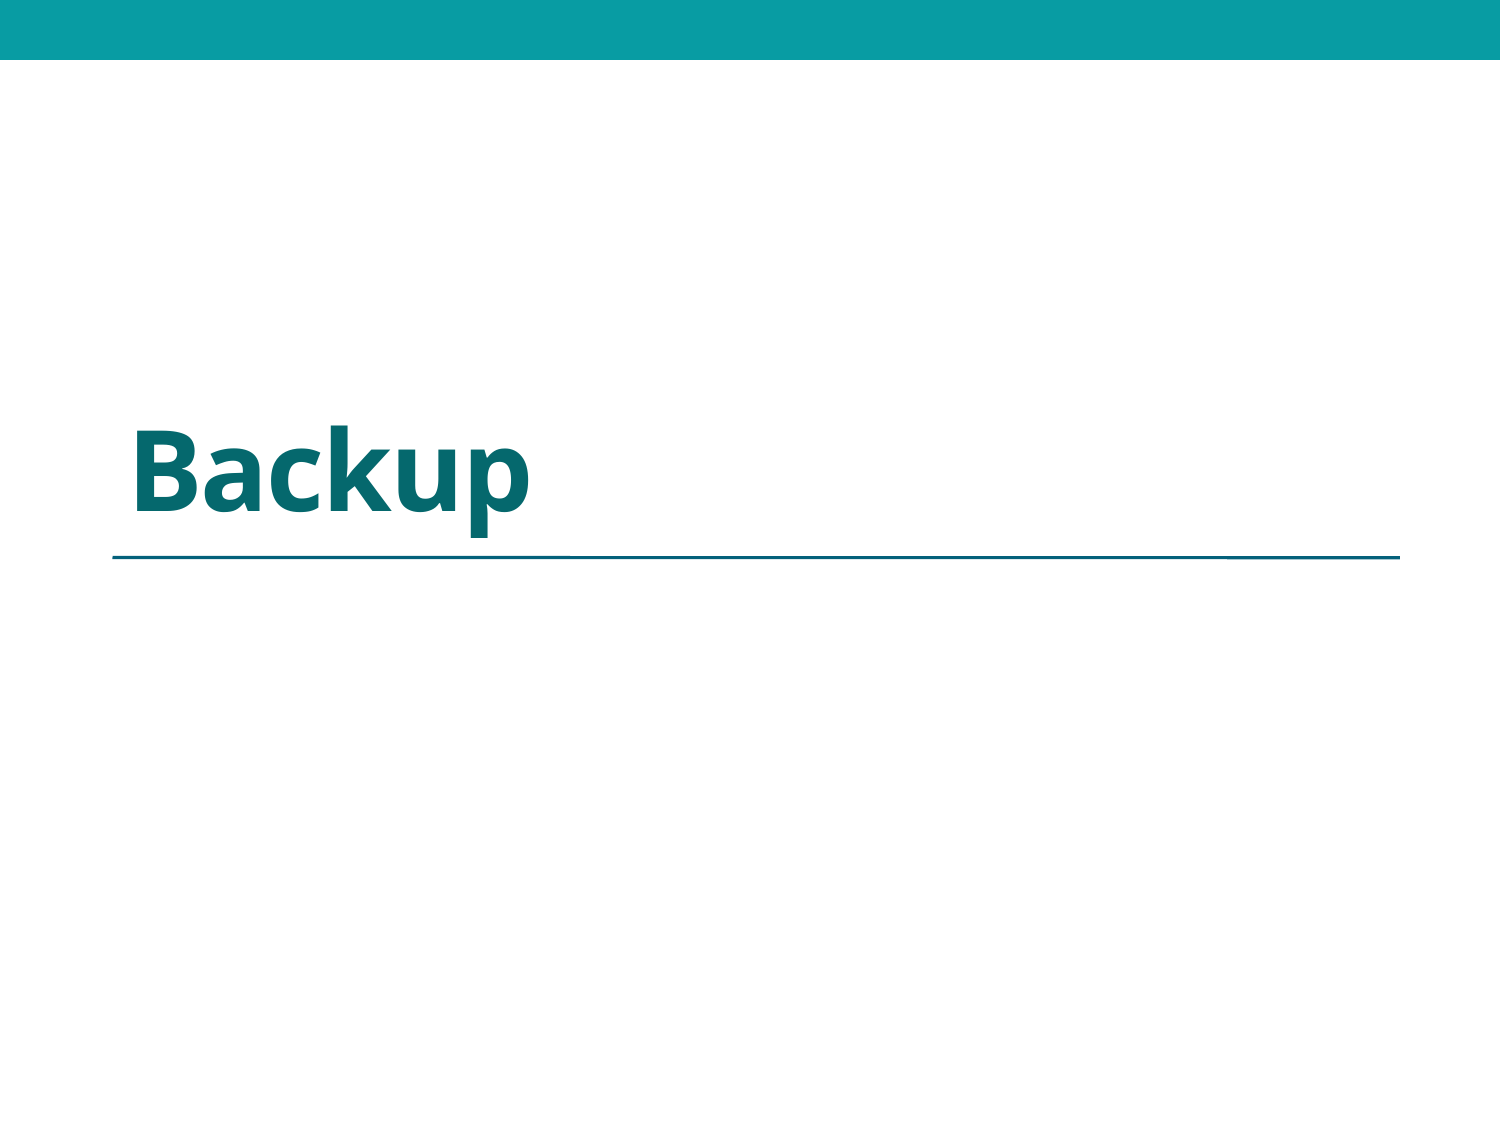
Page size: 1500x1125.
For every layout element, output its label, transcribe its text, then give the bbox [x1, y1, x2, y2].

title Backup [112, 224, 1400, 542]
